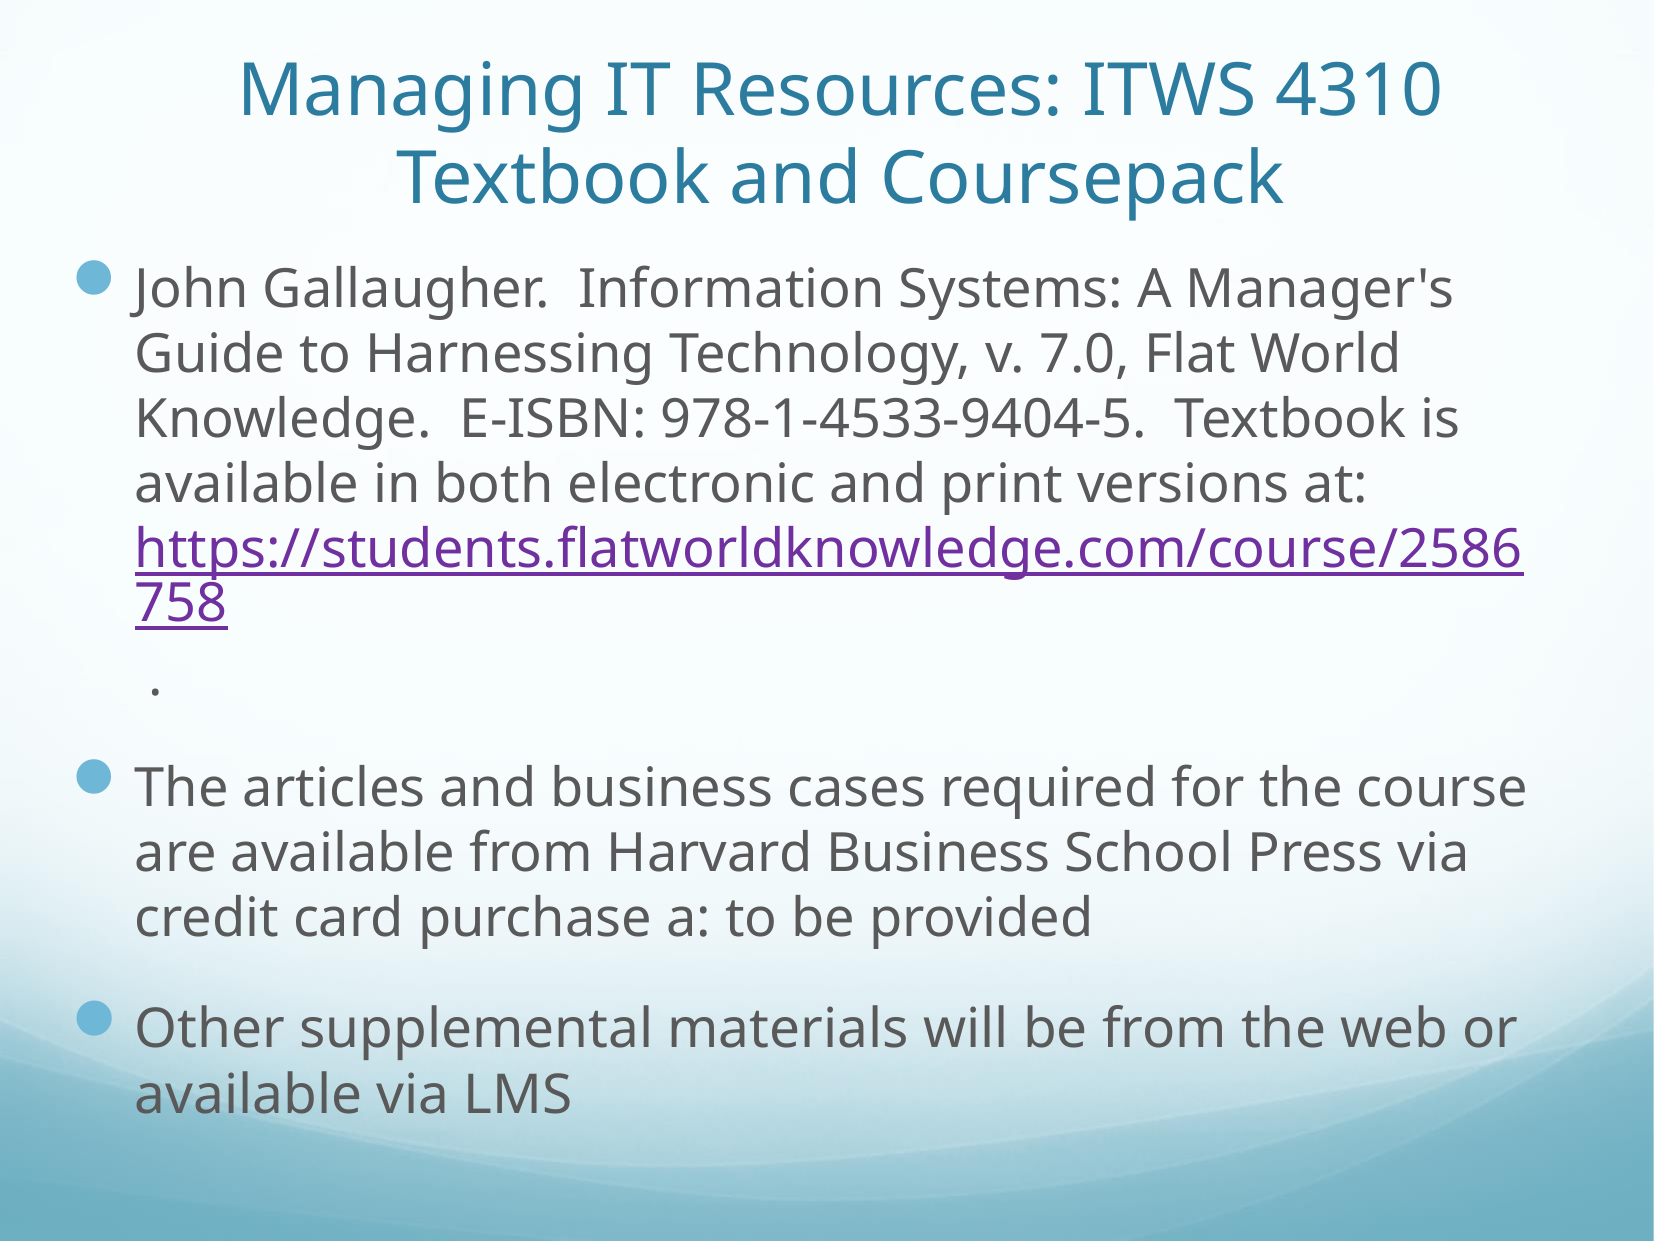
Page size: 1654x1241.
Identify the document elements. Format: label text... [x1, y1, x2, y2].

title Managing IT Resources: ITWS 4310 Textbook and Coursepack [151, 20, 1530, 227]
picture [0, 0, 1654, 1241]
list John Gallaugher. Information Systems: A Manager's Guide to Harnessing Technology, v. 7.0, Flat World Knowledge. E-ISBN: 978-1-4533-9404-5. Textbook is available in both electronic and print versions at: https://students.flatworldknowledge.com/course/2586758 . The articles and business cases required for the course are available from Harvard Business School Press via credit card purchase a: to be provided Other supplemental materials will be from the web or available via LMS [55, 245, 1571, 1086]
